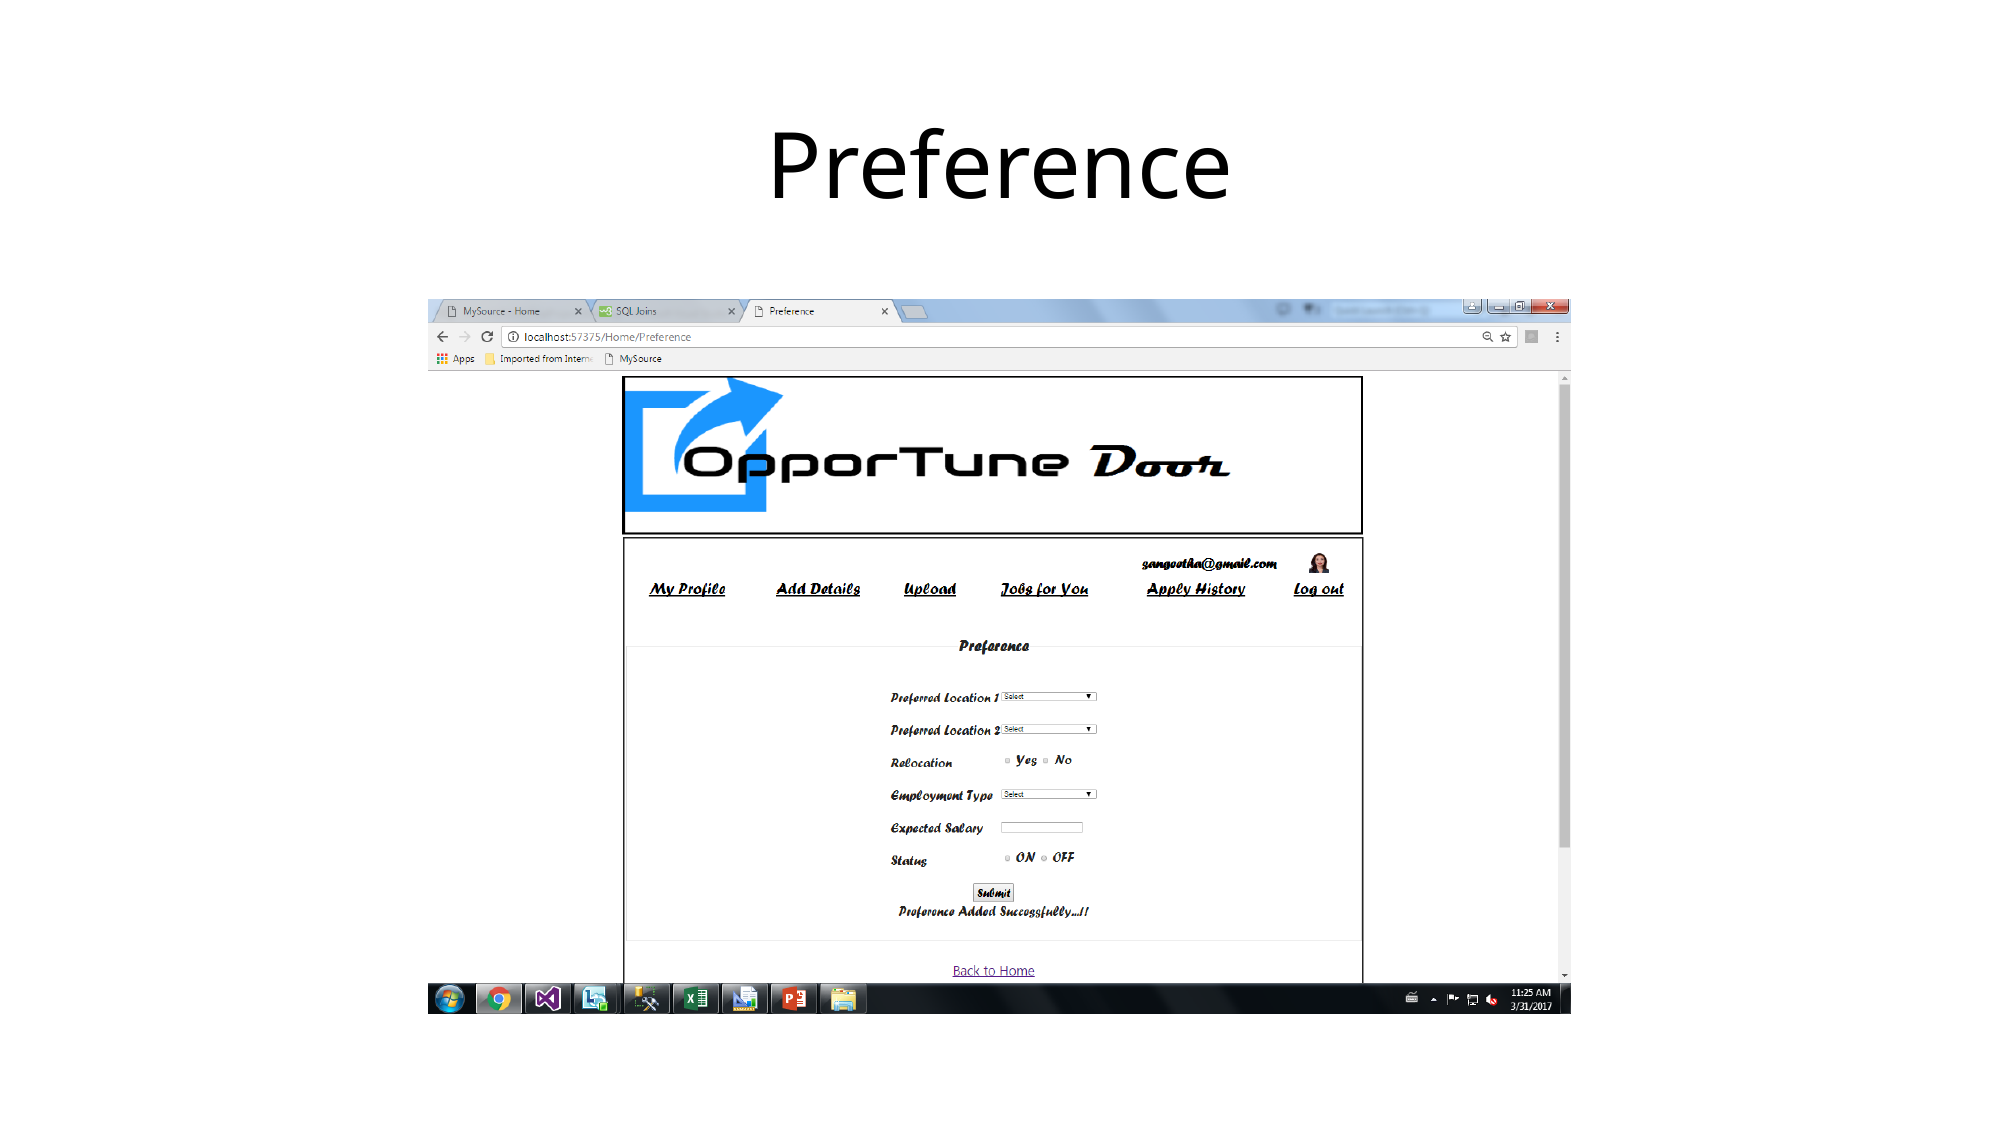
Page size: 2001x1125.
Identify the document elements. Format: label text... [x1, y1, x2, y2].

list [428, 299, 1572, 1014]
title Preference [137, 59, 1863, 278]
